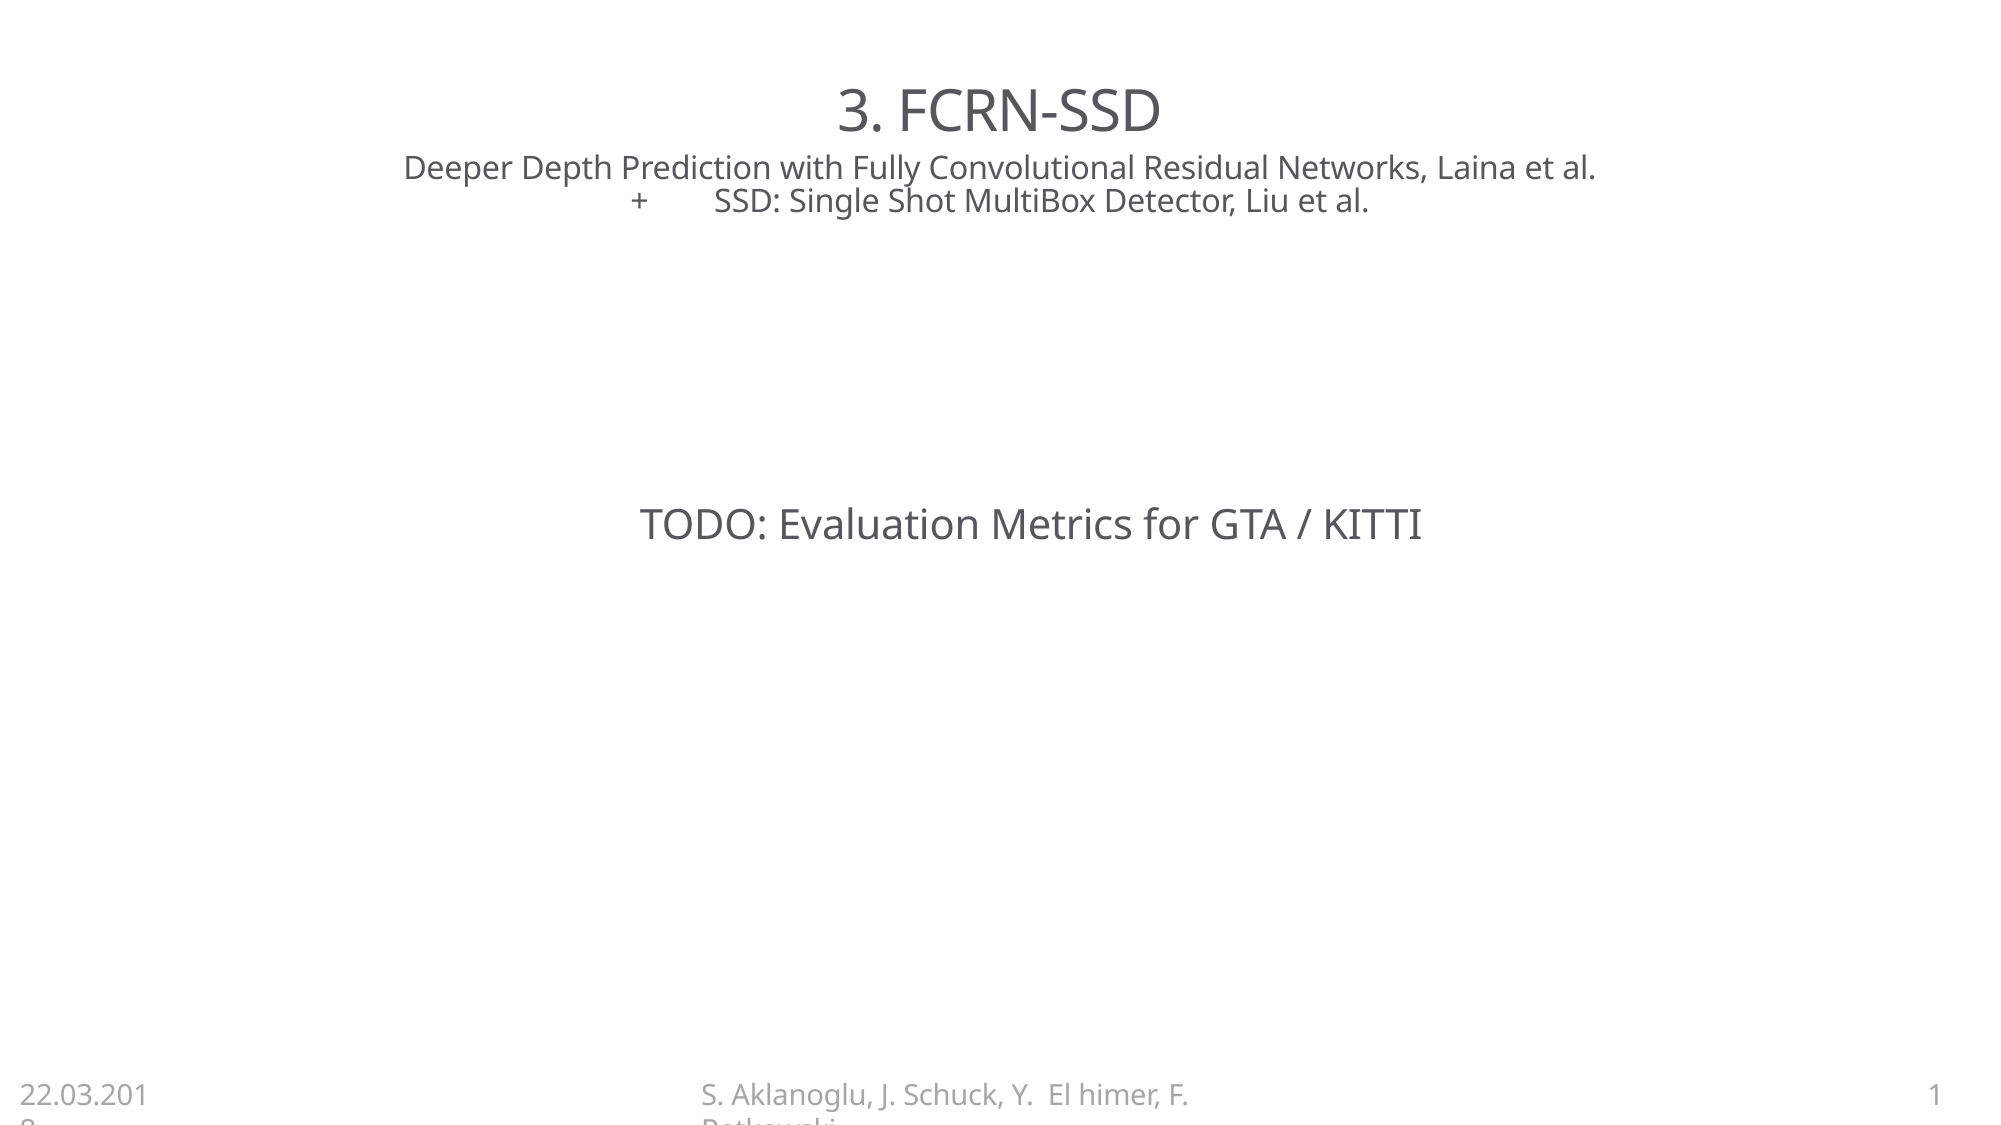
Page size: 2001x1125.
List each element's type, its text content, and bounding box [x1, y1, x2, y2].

list S. Aklanoglu, J. Schuck, Y. El himer, F. Retkowski [700, 1076, 1299, 1118]
text_box 22.03.2018 [19, 1076, 162, 1118]
title 3. FCRN-SSD [150, 45, 1850, 153]
list 1 [1927, 1076, 1969, 1112]
list Deeper Depth Prediction with Fully Convolutional Residual Networks, Laina et al. + SSD: Single Shot MultiBox Detector, Liu et al. [150, 153, 1850, 220]
list TODO: Evaluation Metrics for GTA / KITTI [639, 497, 2000, 1125]
